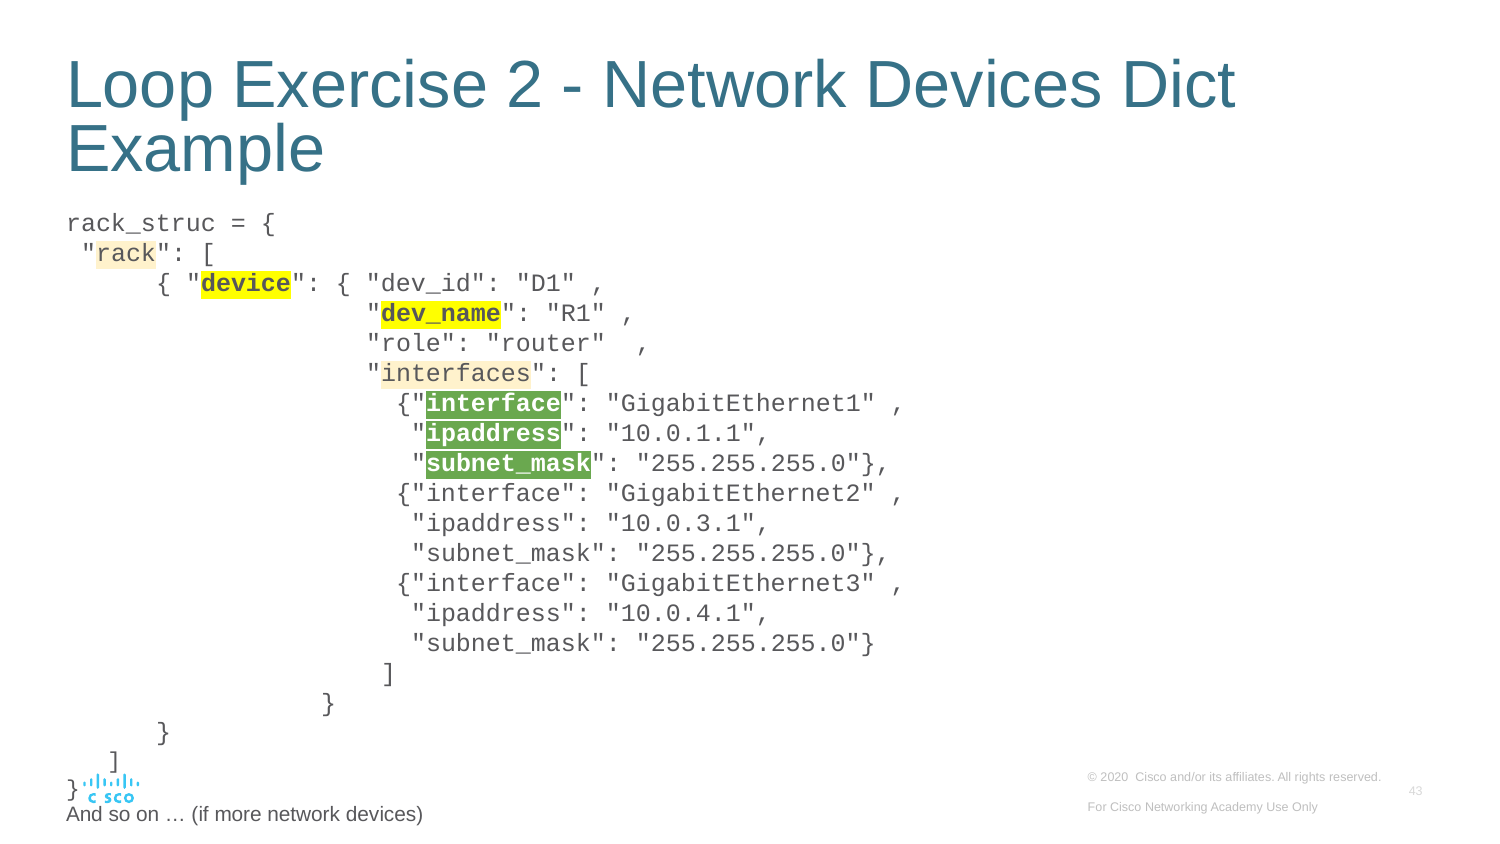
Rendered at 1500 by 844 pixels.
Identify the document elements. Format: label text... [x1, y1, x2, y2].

list rack_struc = { "rack": [ { "device": { "dev_id": "D1" , "dev_name": "R1" , "role": "router" , "interfaces": [ {"interface": "GigabitEthernet1" , "ipaddress": "10.0.1.1", "subnet_mask": "255.255.255.0"}, {"interface": "GigabitEthernet2" , "ipaddress": "10.0.3.1", "subnet_mask": "255.255.255.0"}, {"interface": "GigabitEthernet3" , "ipaddress": "10.0.4.1", "subnet_mask": "255.255.255.0"} ] } } ] } And so on … (if more network devices) [51, 189, 1449, 844]
title Loop Exercise 2 - Network Devices Dict Example [51, 72, 1449, 167]
